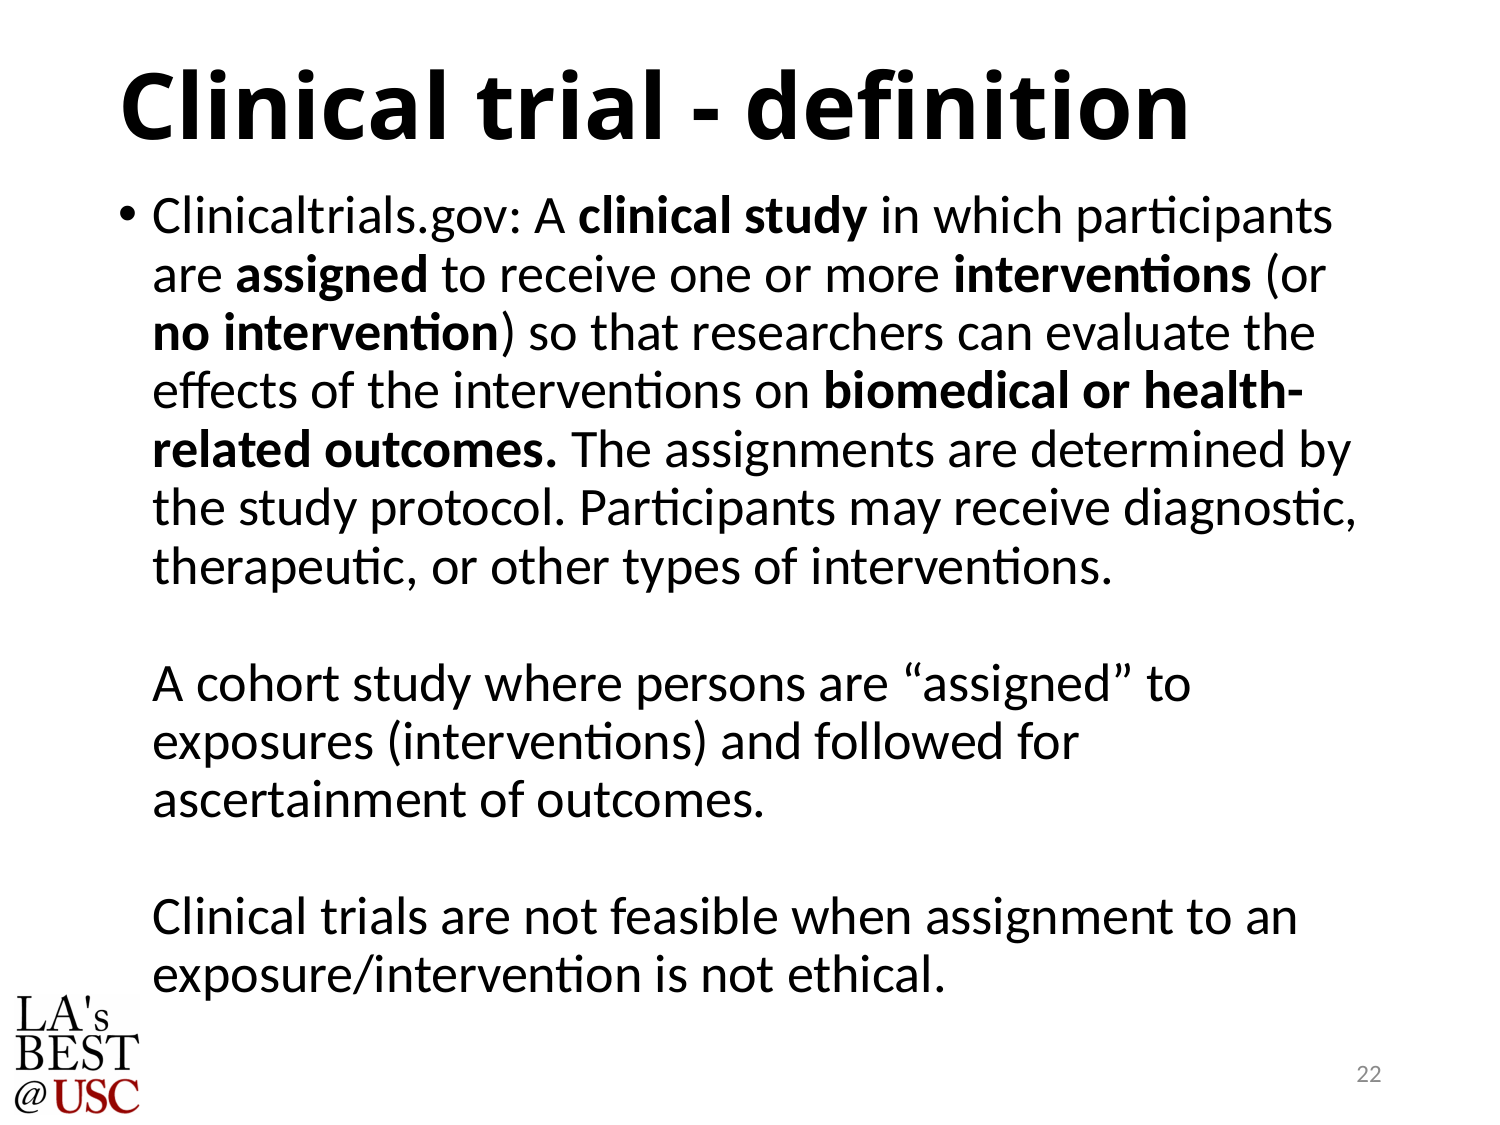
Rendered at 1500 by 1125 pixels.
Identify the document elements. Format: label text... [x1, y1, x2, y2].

title Clinical trial - definition [103, 0, 1397, 179]
picture [14, 994, 140, 1115]
list Clinicaltrials.gov: A clinical study in which participants are assigned to receive one or more interventions (or no intervention) so that researchers can evaluate the effects of the interventions on biomedical or health-related outcomes. The assignments are determined by the study protocol. Participants may receive diagnostic, therapeutic, or other types of interventions. A cohort study where persons are “assigned” to exposures (interventions) and followed for ascertainment of outcomes. Clinical trials are not feasible when assignment to an exposure/intervention is not ethical. [103, 179, 1397, 1062]
slide_number 22 [1059, 1042, 1397, 1103]
